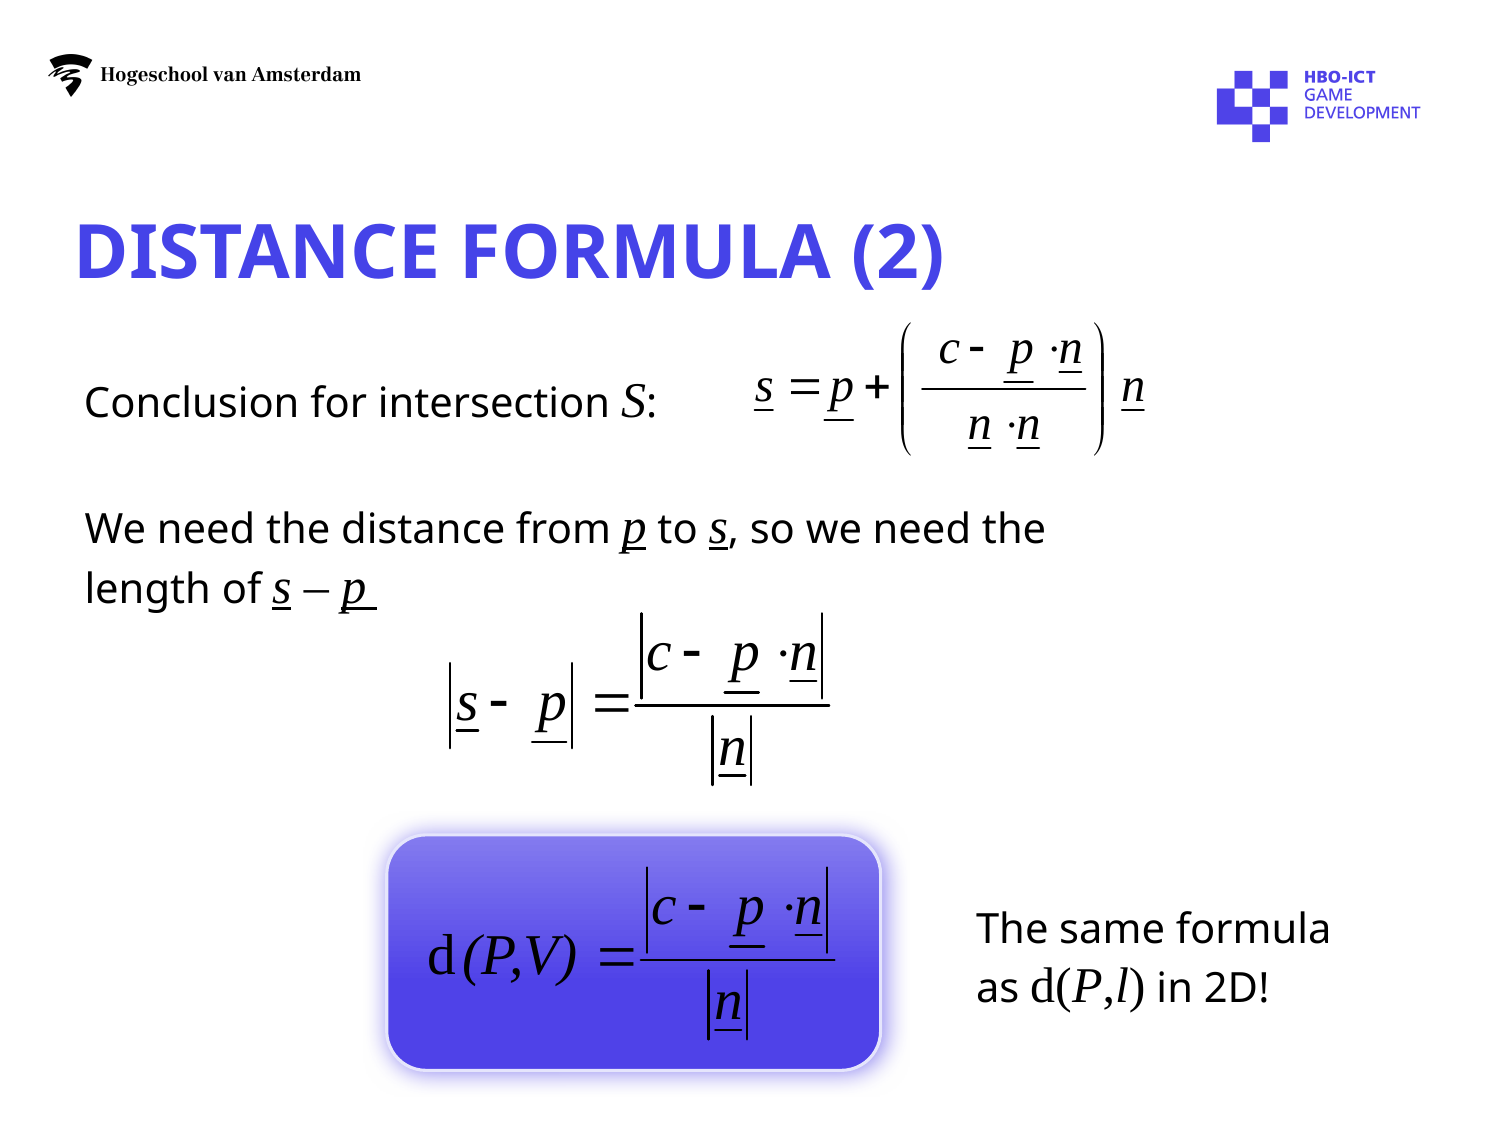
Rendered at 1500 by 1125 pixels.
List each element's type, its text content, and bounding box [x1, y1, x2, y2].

text_box We need the distance from p to s, so we need the length of s – p [69, 486, 1133, 622]
text_box Conclusion for intersection S: [69, 359, 673, 435]
text_box [385, 834, 882, 1072]
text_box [438, 599, 842, 797]
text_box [419, 853, 847, 1052]
text_box The same formula as d(P,l) in 2D! [961, 894, 1409, 1020]
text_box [746, 312, 1155, 467]
title distance formula (2) [59, 154, 1409, 343]
picture [48, 54, 361, 97]
picture [1181, 35, 1447, 166]
